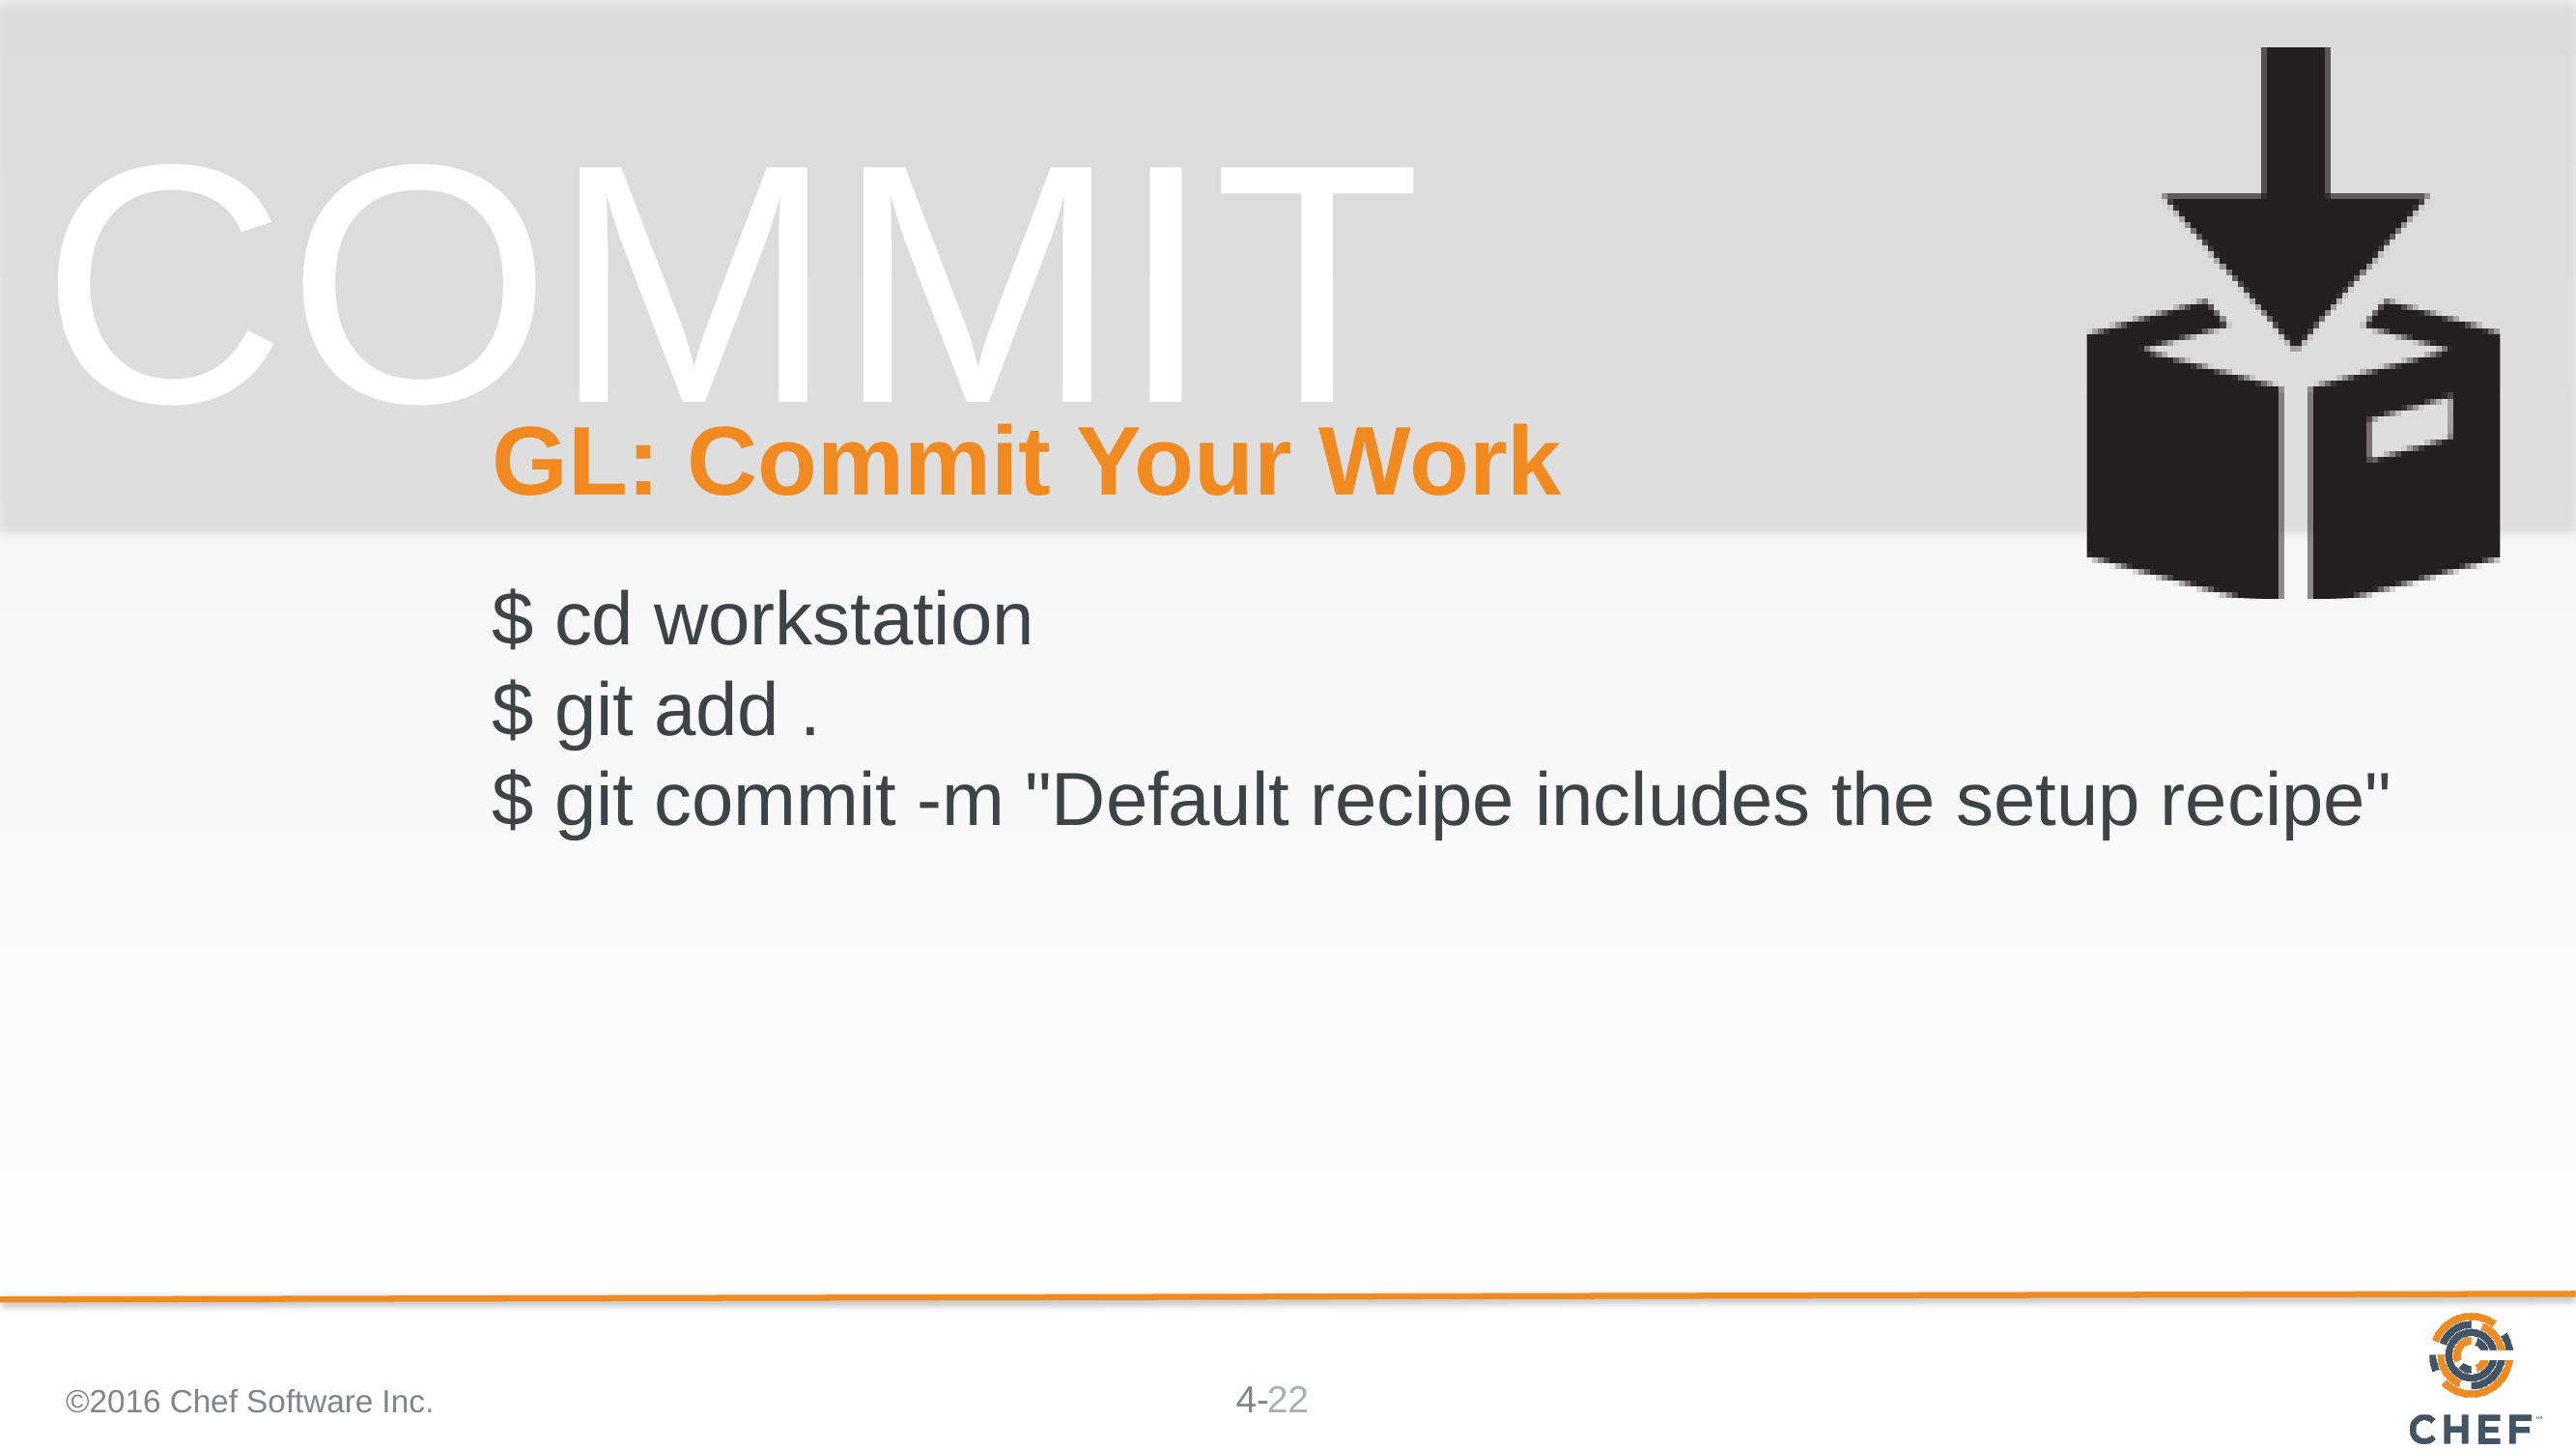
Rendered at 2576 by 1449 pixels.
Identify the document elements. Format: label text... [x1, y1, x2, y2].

subtitle $ cd workstation $ git add . $ git commit -m "Default recipe includes the setup recipe" [477, 555, 2423, 1087]
footer ©2016 Chef Software Inc. [51, 1359, 952, 1440]
slide_number 22 [998, 1359, 1578, 1437]
picture [2399, 1297, 2550, 1449]
title GL: Commit Your Work [477, 395, 2217, 531]
